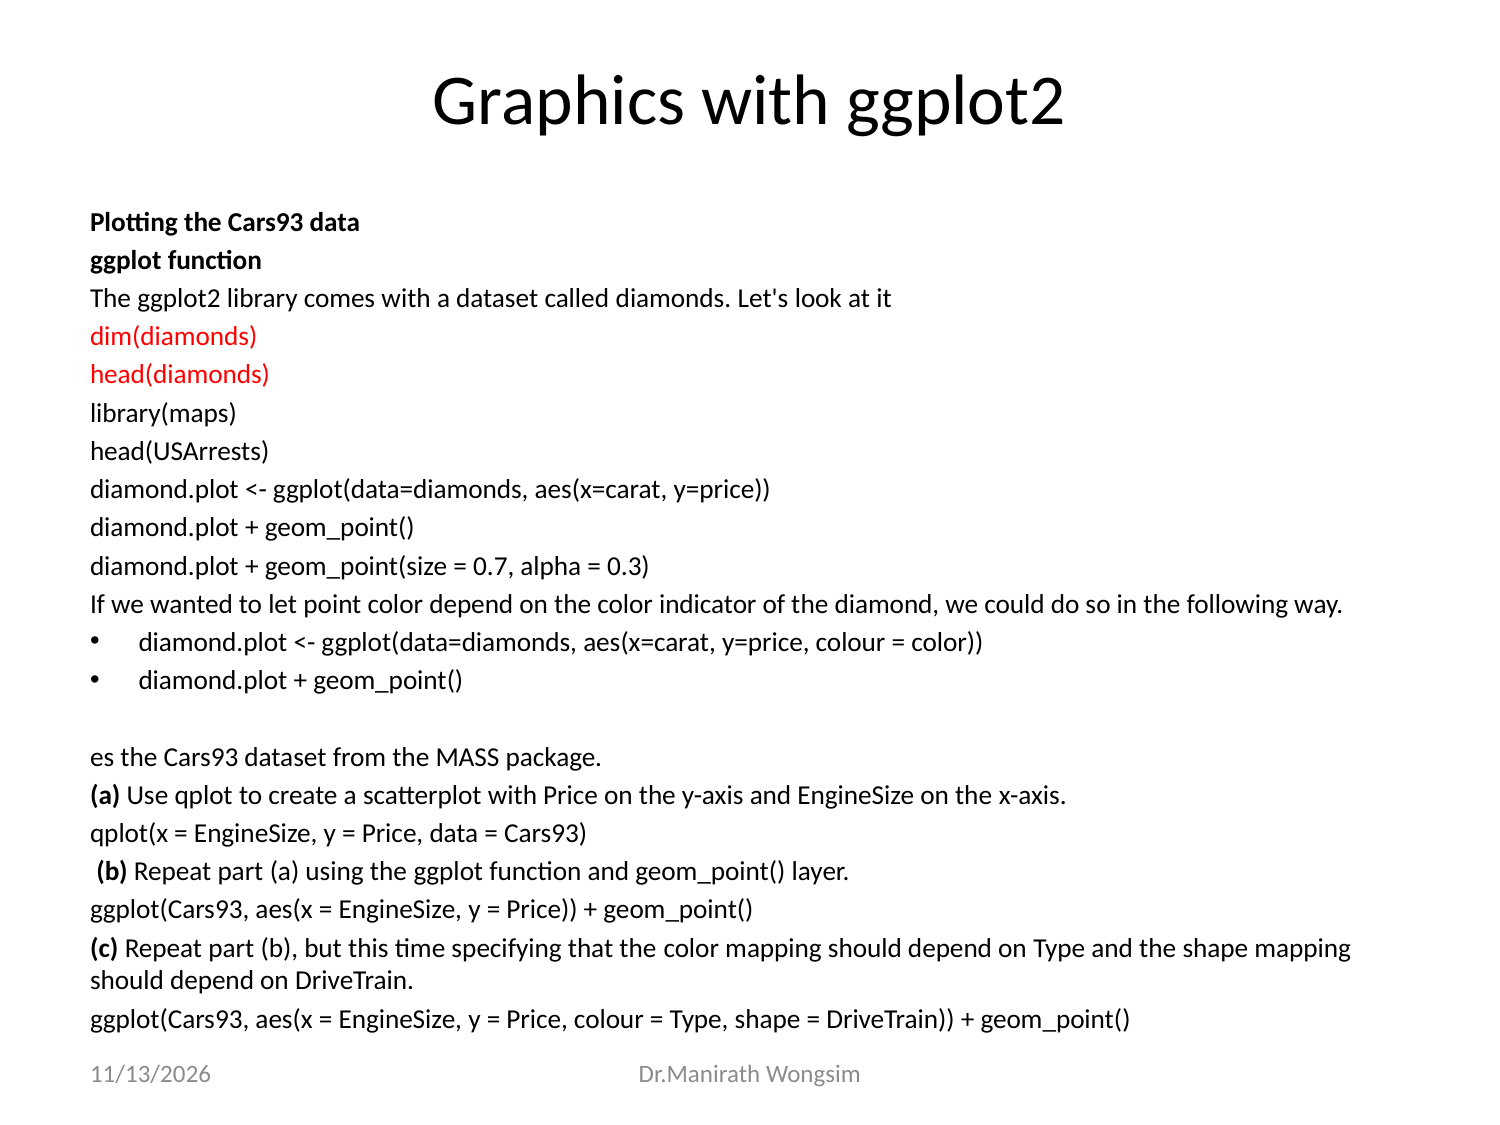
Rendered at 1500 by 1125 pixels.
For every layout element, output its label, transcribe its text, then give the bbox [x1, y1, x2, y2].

footer Dr.Manirath Wongsim [512, 1042, 988, 1103]
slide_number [75, 1042, 425, 1103]
title Graphics with ggplot2 [75, 45, 1425, 196]
list Plotting the Cars93 data ggplot function The ggplot2 library comes with a dataset called diamonds. Let's look at it dim(diamonds) head(diamonds) library(maps) head(USArrests) diamond.plot <- ggplot(data=diamonds, aes(x=carat, y=price)) diamond.plot + geom_point() diamond.plot + geom_point(size = 0.7, alpha = 0.3) If we wanted to let point color depend on the color indicator of the diamond, we could do so in the following way. diamond.plot <- ggplot(data=diamonds, aes(x=carat, y=price, colour = color)) diamond.plot + geom_point() es the Cars93 dataset from the MASS package. (a) Use qplot to create a scatterplot with Price on the y-axis and EngineSize on the x-axis. qplot(x = EngineSize, y = Price, data = Cars93) (b) Repeat part (a) using the ggplot function and geom_point() layer. ggplot(Cars93, aes(x = EngineSize, y = Price)) + geom_point() (c) Repeat part (b), but this time specifying that the color mapping should depend on Type and the shape mapping should depend on DriveTrain. ggplot(Cars93, aes(x = EngineSize, y = Price, colour = Type, shape = DriveTrain)) + geom_point() [75, 196, 1425, 1059]
